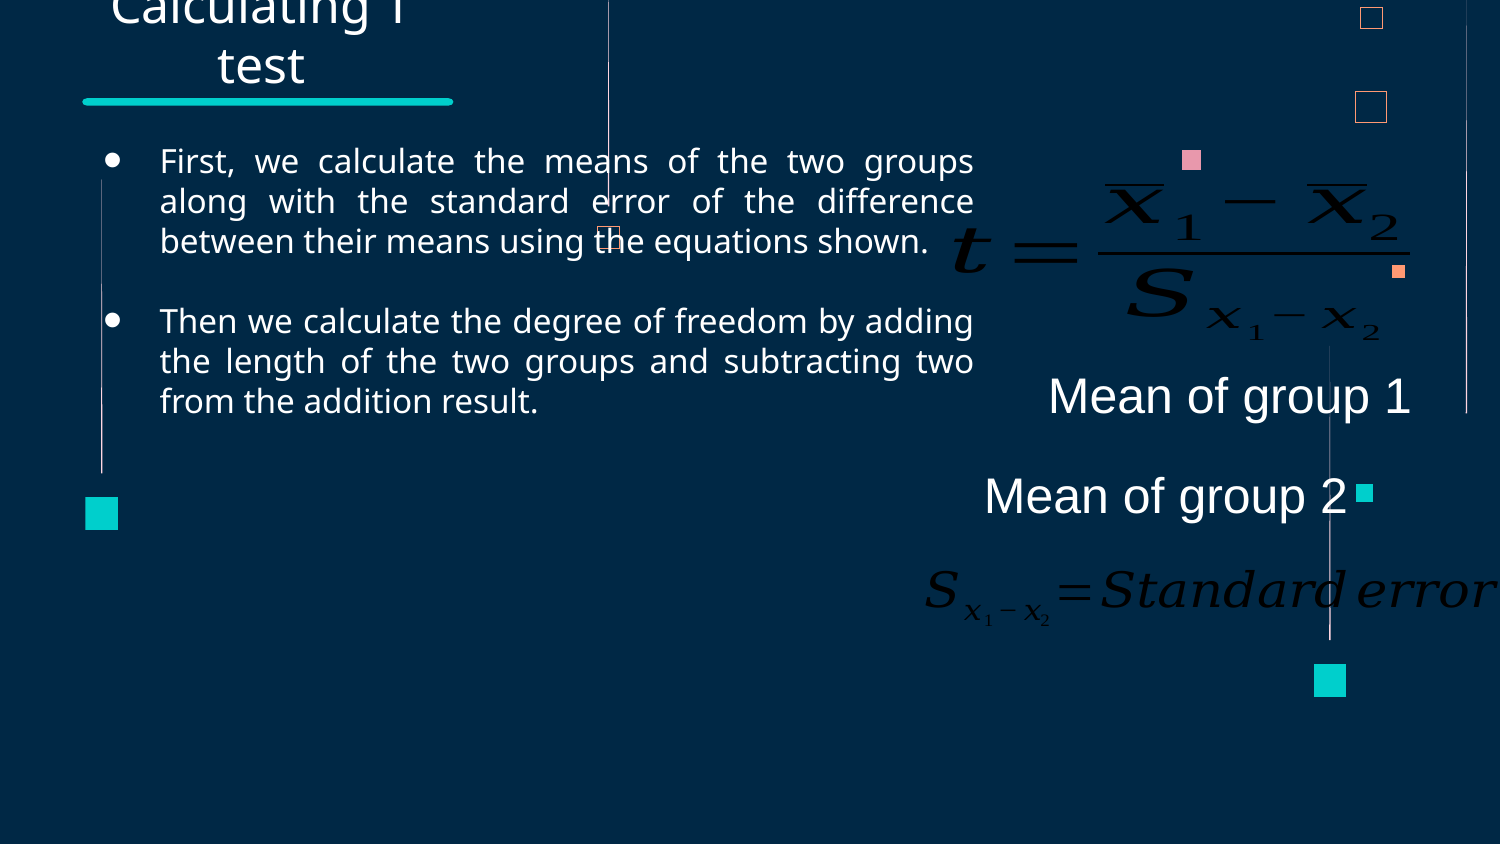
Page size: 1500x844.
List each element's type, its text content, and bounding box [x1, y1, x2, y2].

subtitle First, we calculate the means of the two groups along with the standard error of the difference between their means using the equations shown. Then we calculate the degree of freedom by adding the length of the two groups and subtracting two from the addition result. [69, 125, 991, 565]
title Calculating T test [69, 43, 454, 109]
